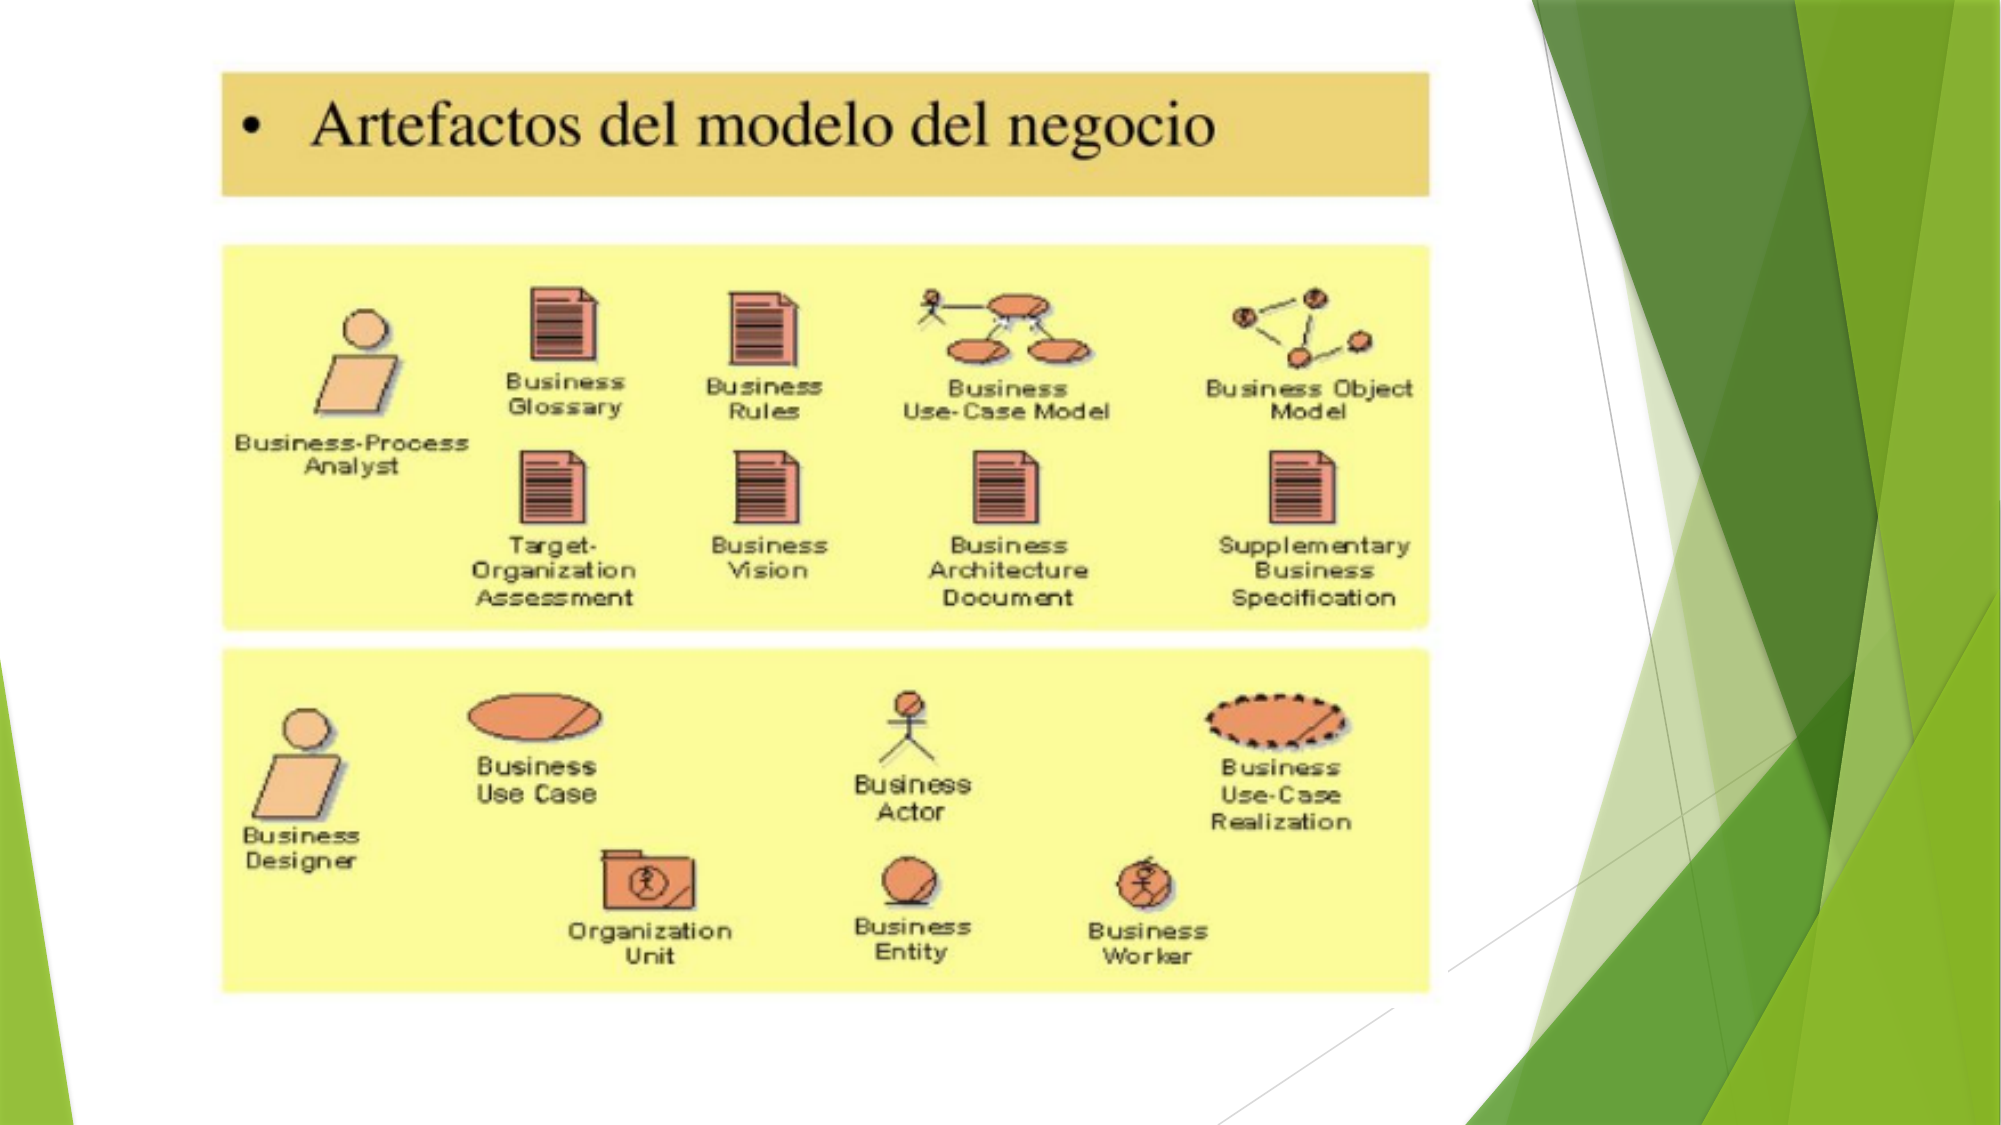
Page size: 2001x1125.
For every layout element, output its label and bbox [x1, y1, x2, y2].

picture [200, 55, 1449, 1008]
